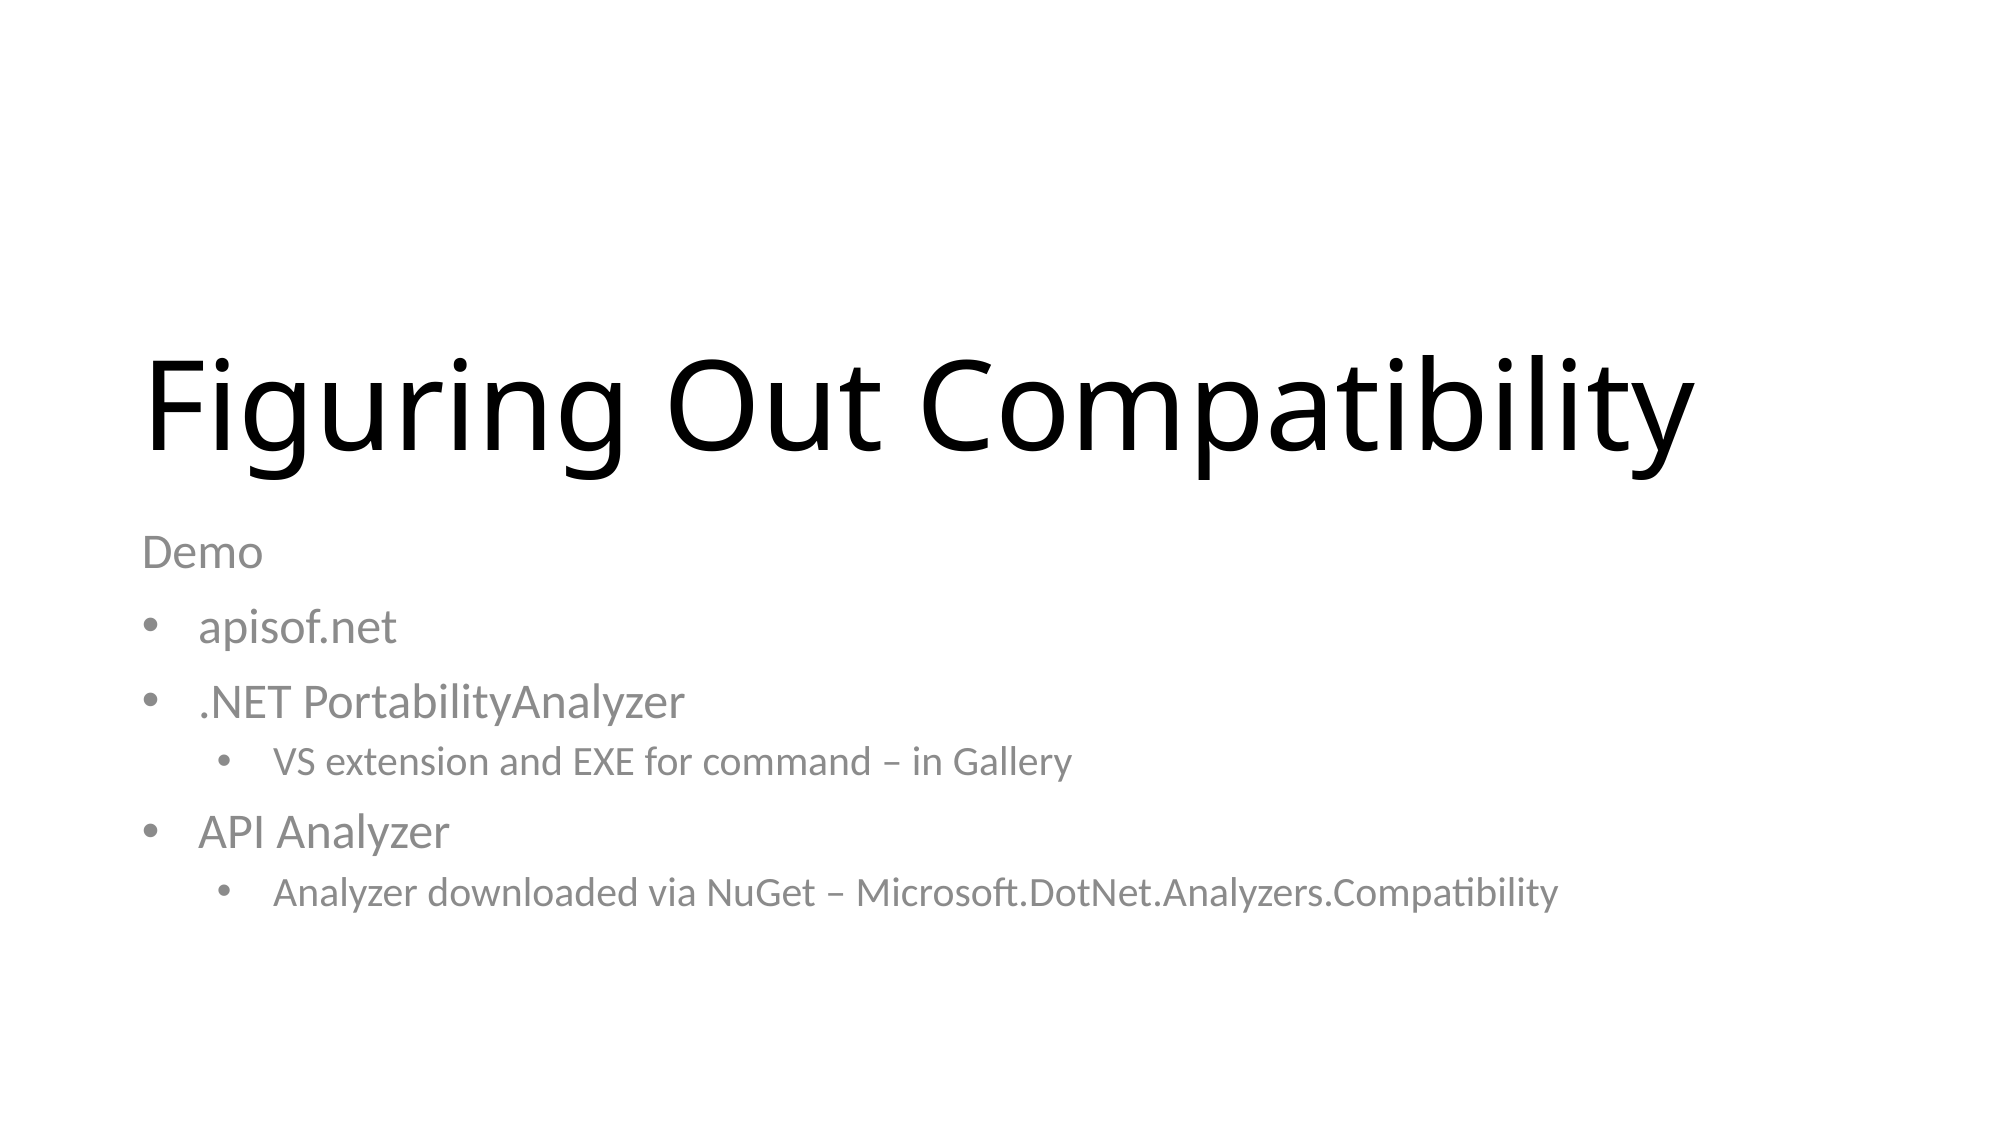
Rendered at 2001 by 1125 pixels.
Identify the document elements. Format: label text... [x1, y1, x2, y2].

list Demo apisof.net .NET PortabilityAnalyzer VS extension and EXE for command – in Gallery API Analyzer Analyzer downloaded via NuGet – Microsoft.DotNet.Analyzers.Compatibility [126, 518, 1852, 1007]
title Figuring Out Compatibility [126, 192, 1852, 485]
